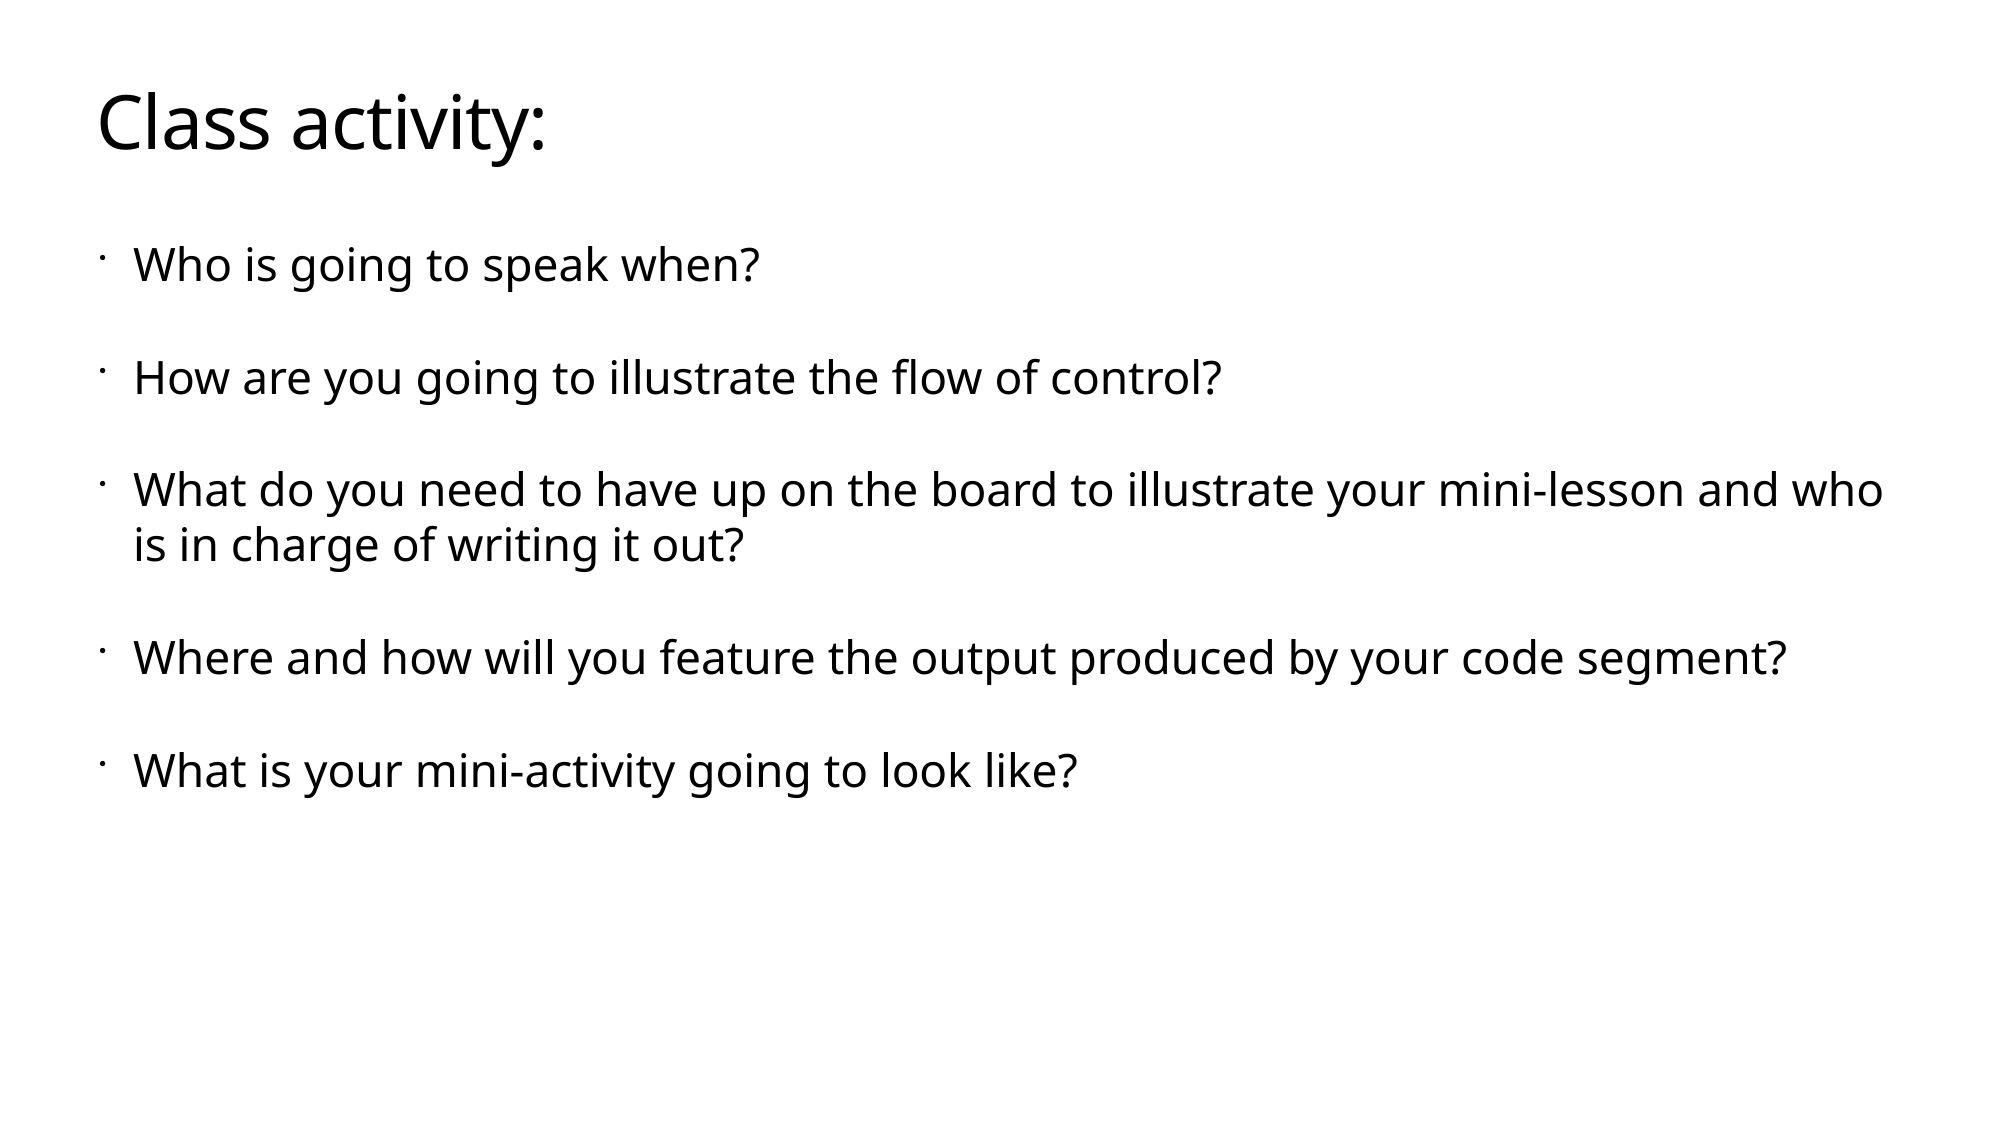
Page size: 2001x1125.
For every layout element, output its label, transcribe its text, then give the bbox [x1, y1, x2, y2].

list Who is going to speak when? How are you going to illustrate the flow of control? What do you need to have up on the board to illustrate your mini-lesson and who is in charge of writing it out? Where and how will you feature the output produced by your code segment? What is your mini-activity going to look like? [95, 235, 1904, 805]
title Class activity: [96, 75, 1904, 166]
